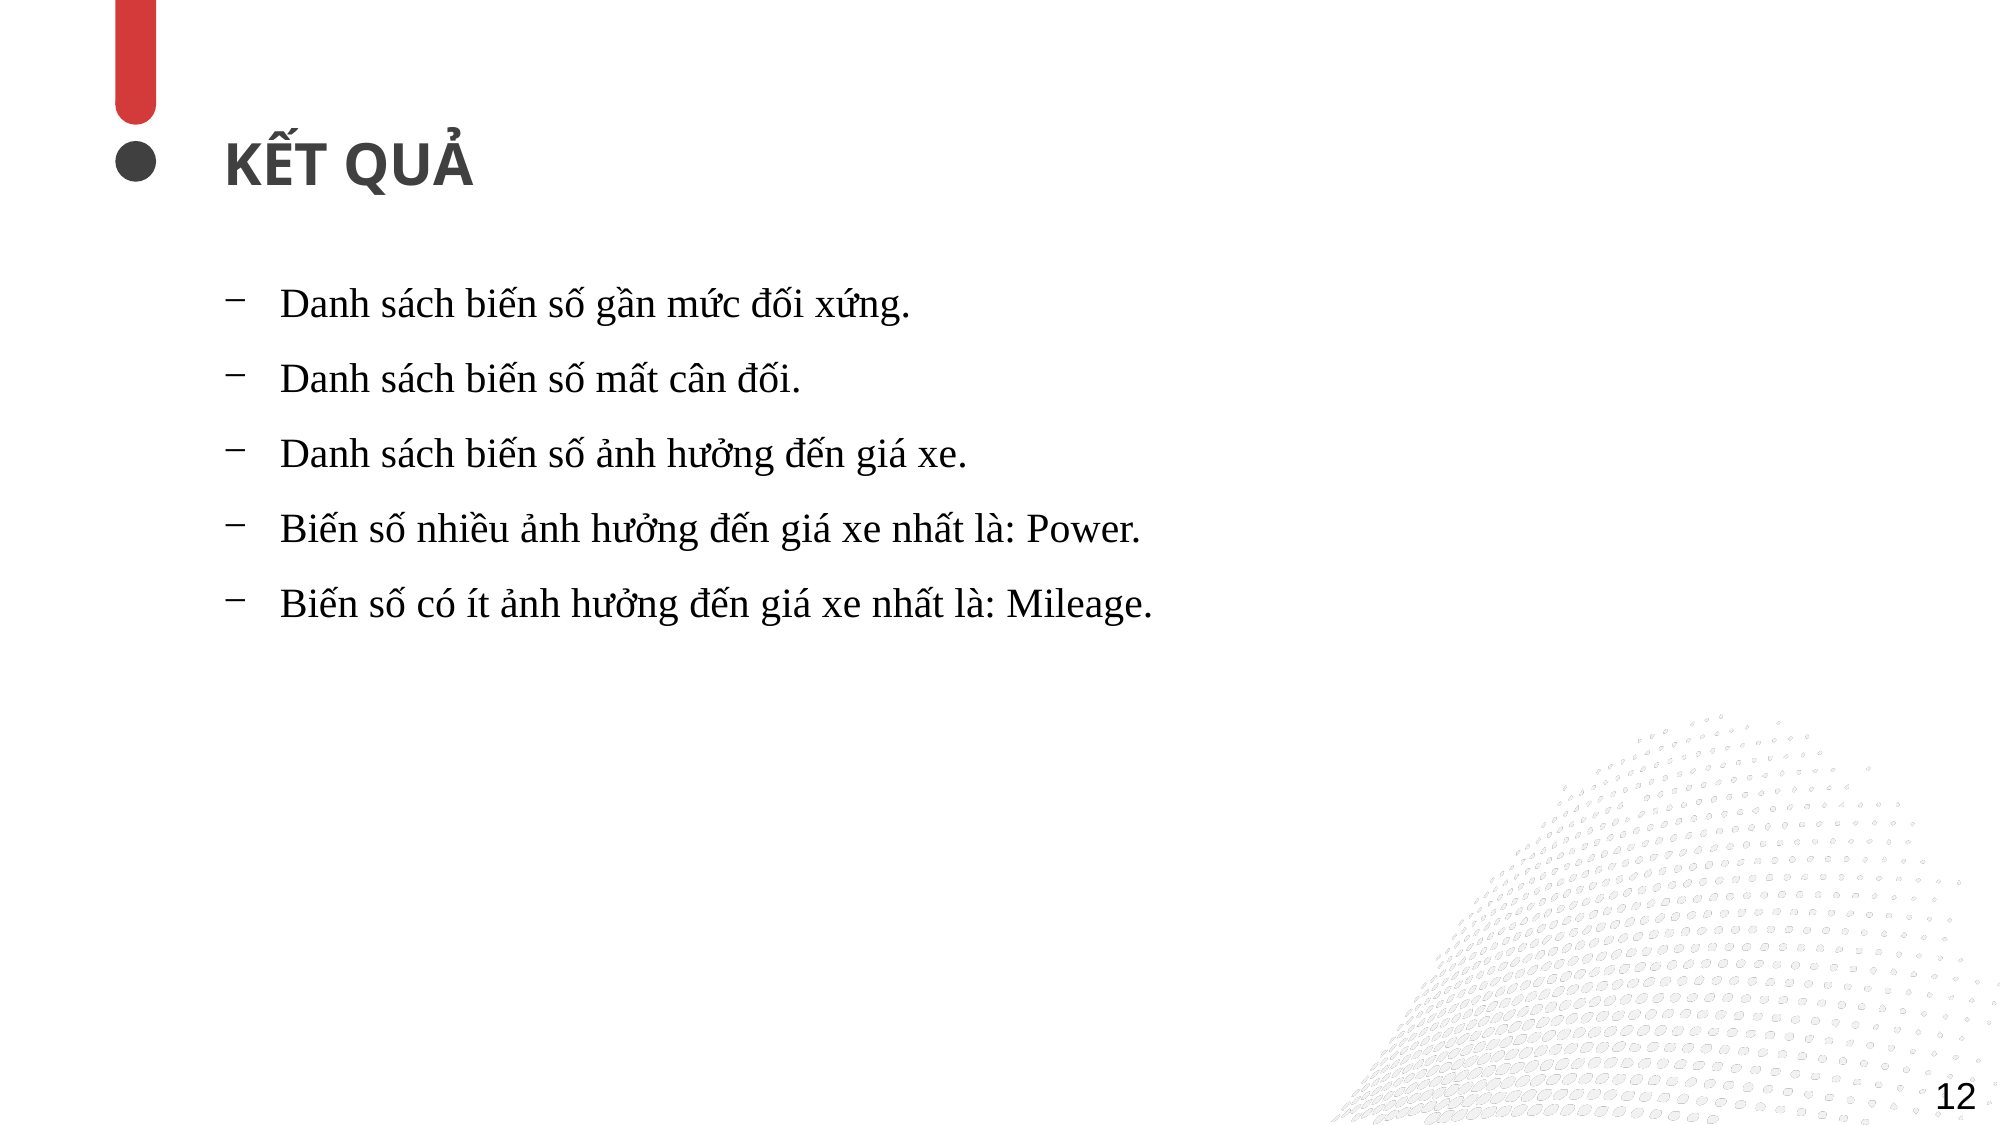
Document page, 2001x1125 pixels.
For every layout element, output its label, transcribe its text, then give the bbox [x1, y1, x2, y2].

text_box Danh sách biến số gần mức đối xứng. Danh sách biến số mất cân đối. Danh sách biến số ảnh hưởng đến giá xe. Biến số nhiều ảnh hưởng đến giá xe nhất là: Power. Biến số có ít ảnh hưởng đến giá xe nhất là: Mileage. [208, 243, 1315, 634]
text_box 12 [1920, 1064, 2000, 1125]
picture [1331, 714, 2001, 1125]
text_box KẾT QUẢ [208, 119, 1372, 204]
